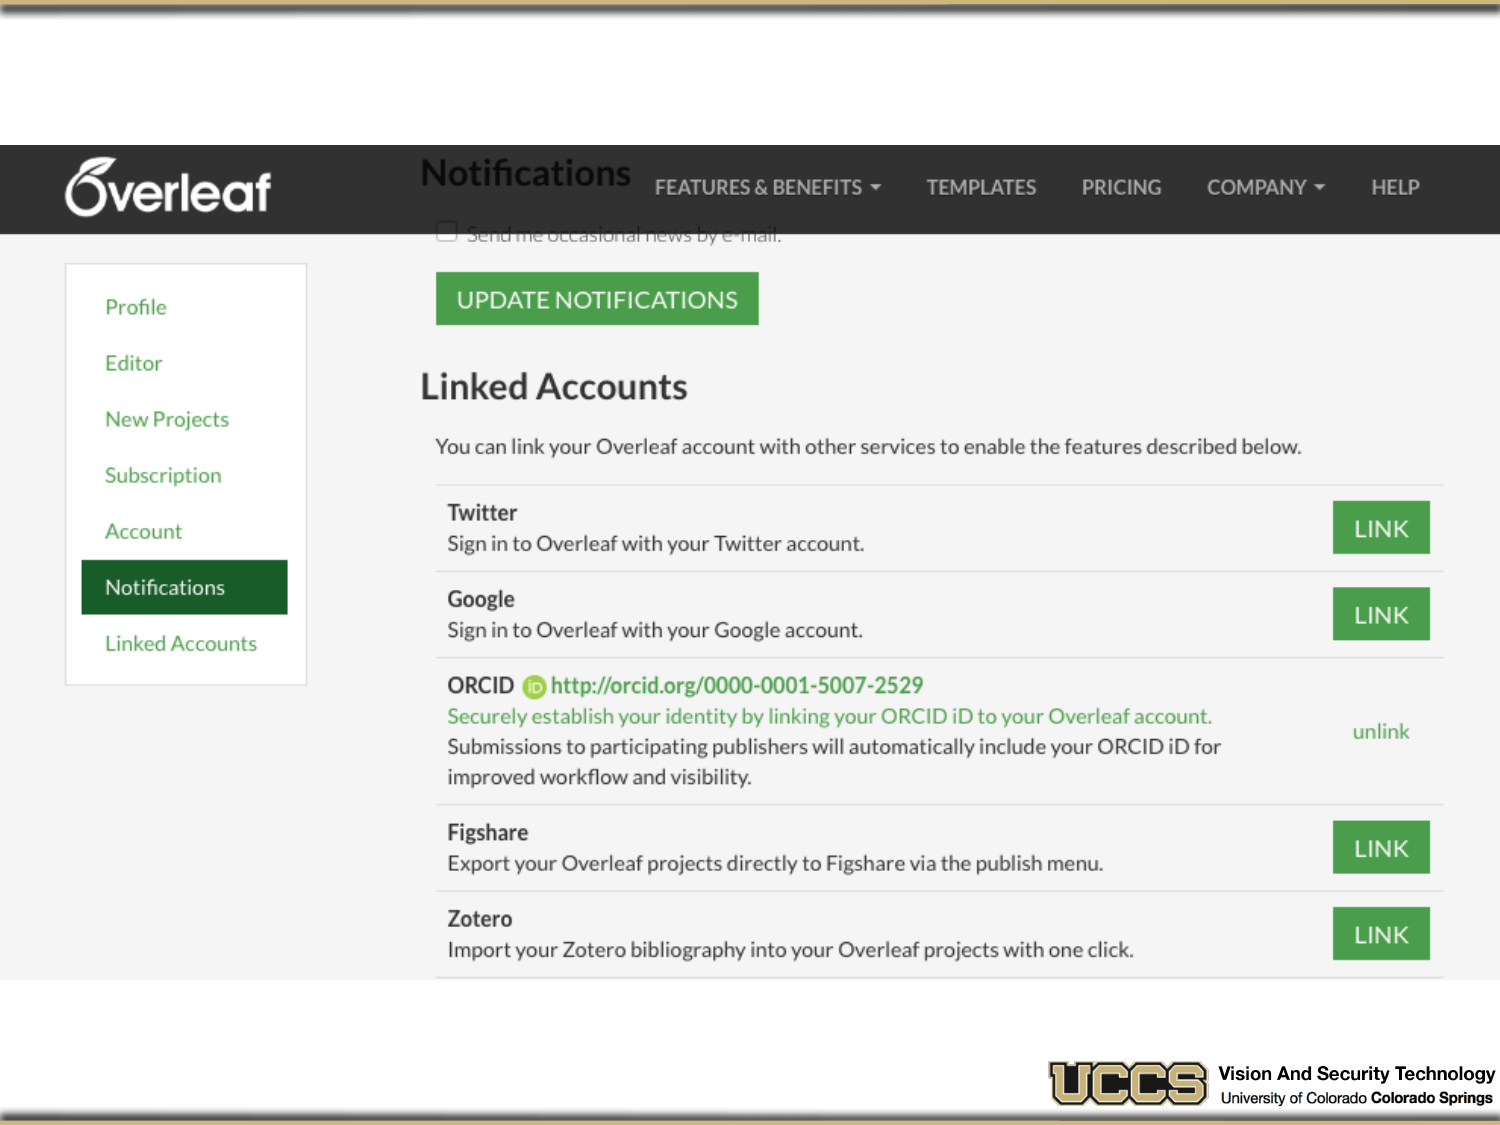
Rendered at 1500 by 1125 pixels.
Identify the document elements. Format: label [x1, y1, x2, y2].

picture [0, 144, 1500, 981]
picture [1039, 1053, 1500, 1116]
